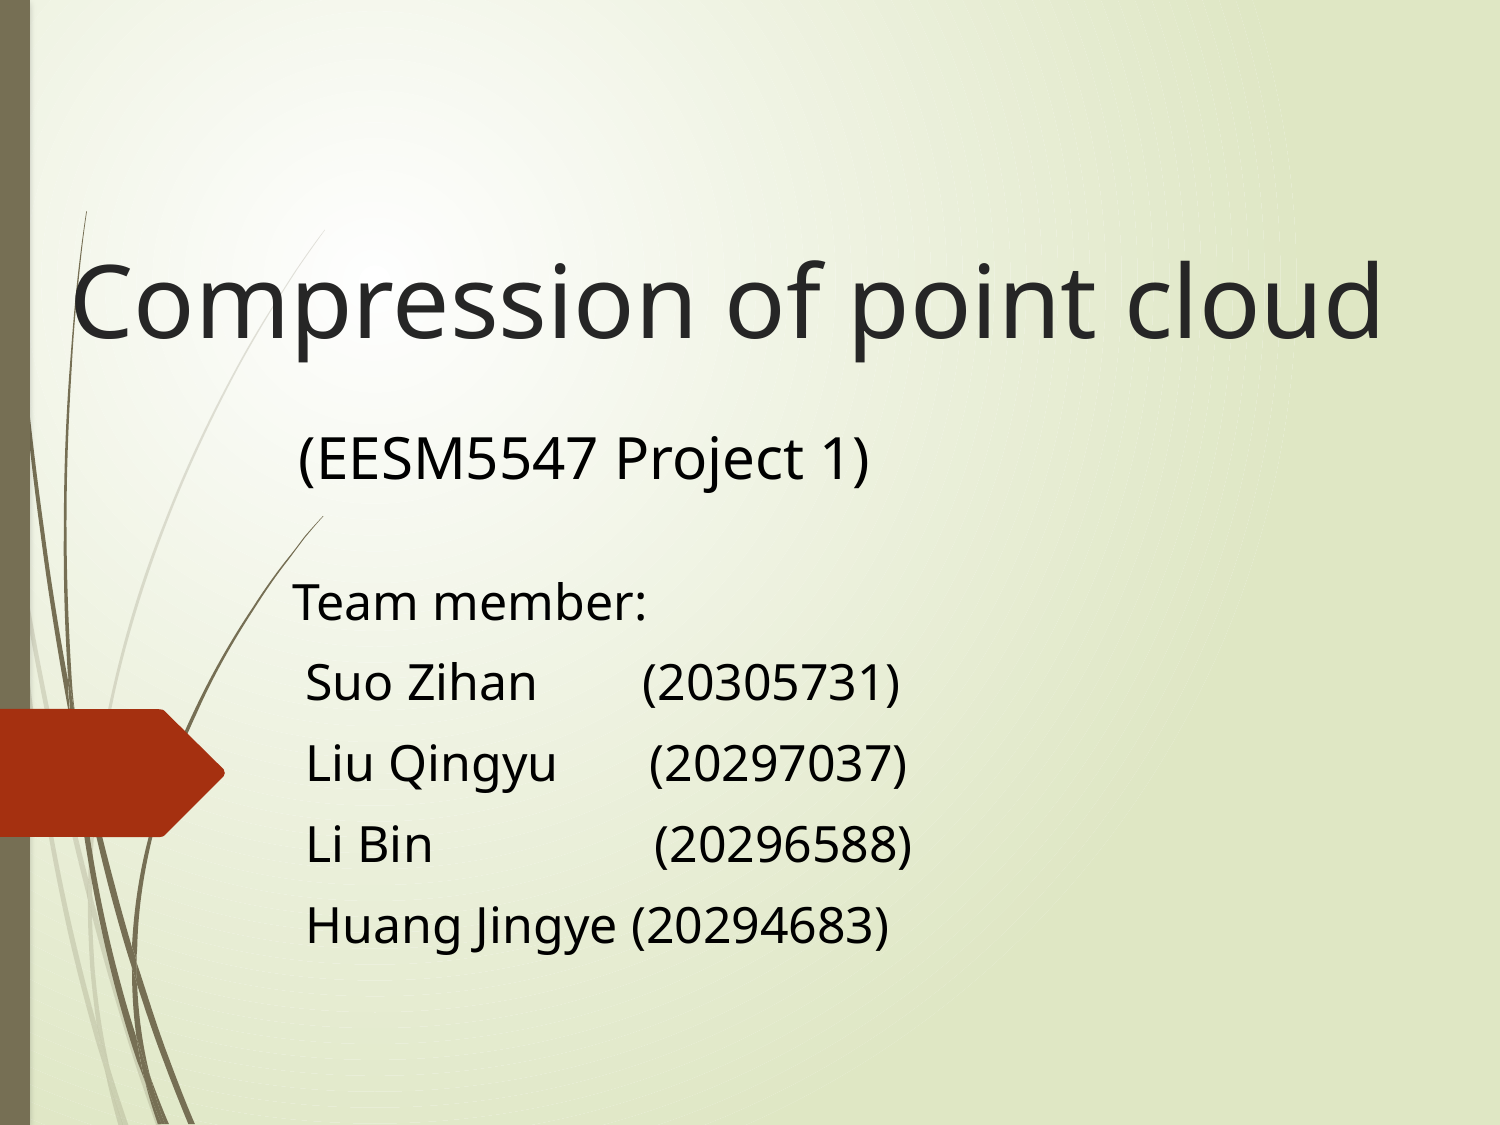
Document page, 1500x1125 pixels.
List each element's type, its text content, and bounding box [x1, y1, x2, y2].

subtitle Team member: Suo Zihan (20305731) Liu Qingyu (20297037) Li Bin (20296588) Huang Jingye (20294683) [277, 562, 939, 965]
text_box (EESM5547 Project 1) [284, 414, 886, 499]
title Compression of point cloud [54, 196, 1437, 438]
